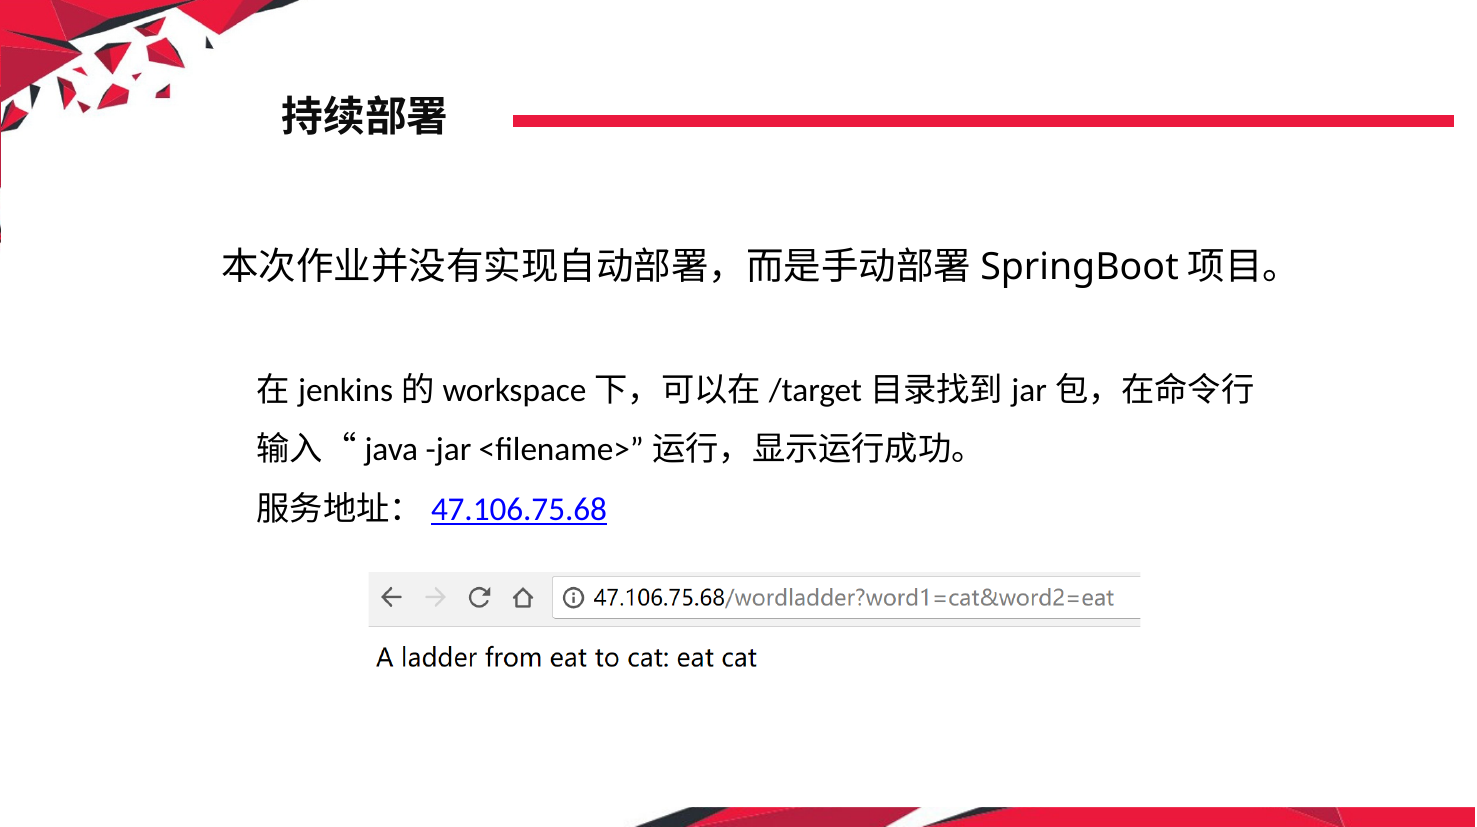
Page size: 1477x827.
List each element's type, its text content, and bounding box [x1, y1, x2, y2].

text_box 在jenkins的workspace下，可以在/target目录找到jar包，在命令行 输入“java -jar <filename>”运行，显示运行成功。 服务地址：47.106.75.68 [242, 340, 1346, 535]
text_box [509, 111, 1458, 131]
text_box 持续部署 [266, 82, 464, 148]
picture [0, 0, 1475, 827]
text_box 本次作业并没有实现自动部署，而是手动部署SpringBoot项目。 [206, 234, 1329, 340]
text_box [368, 571, 1141, 715]
